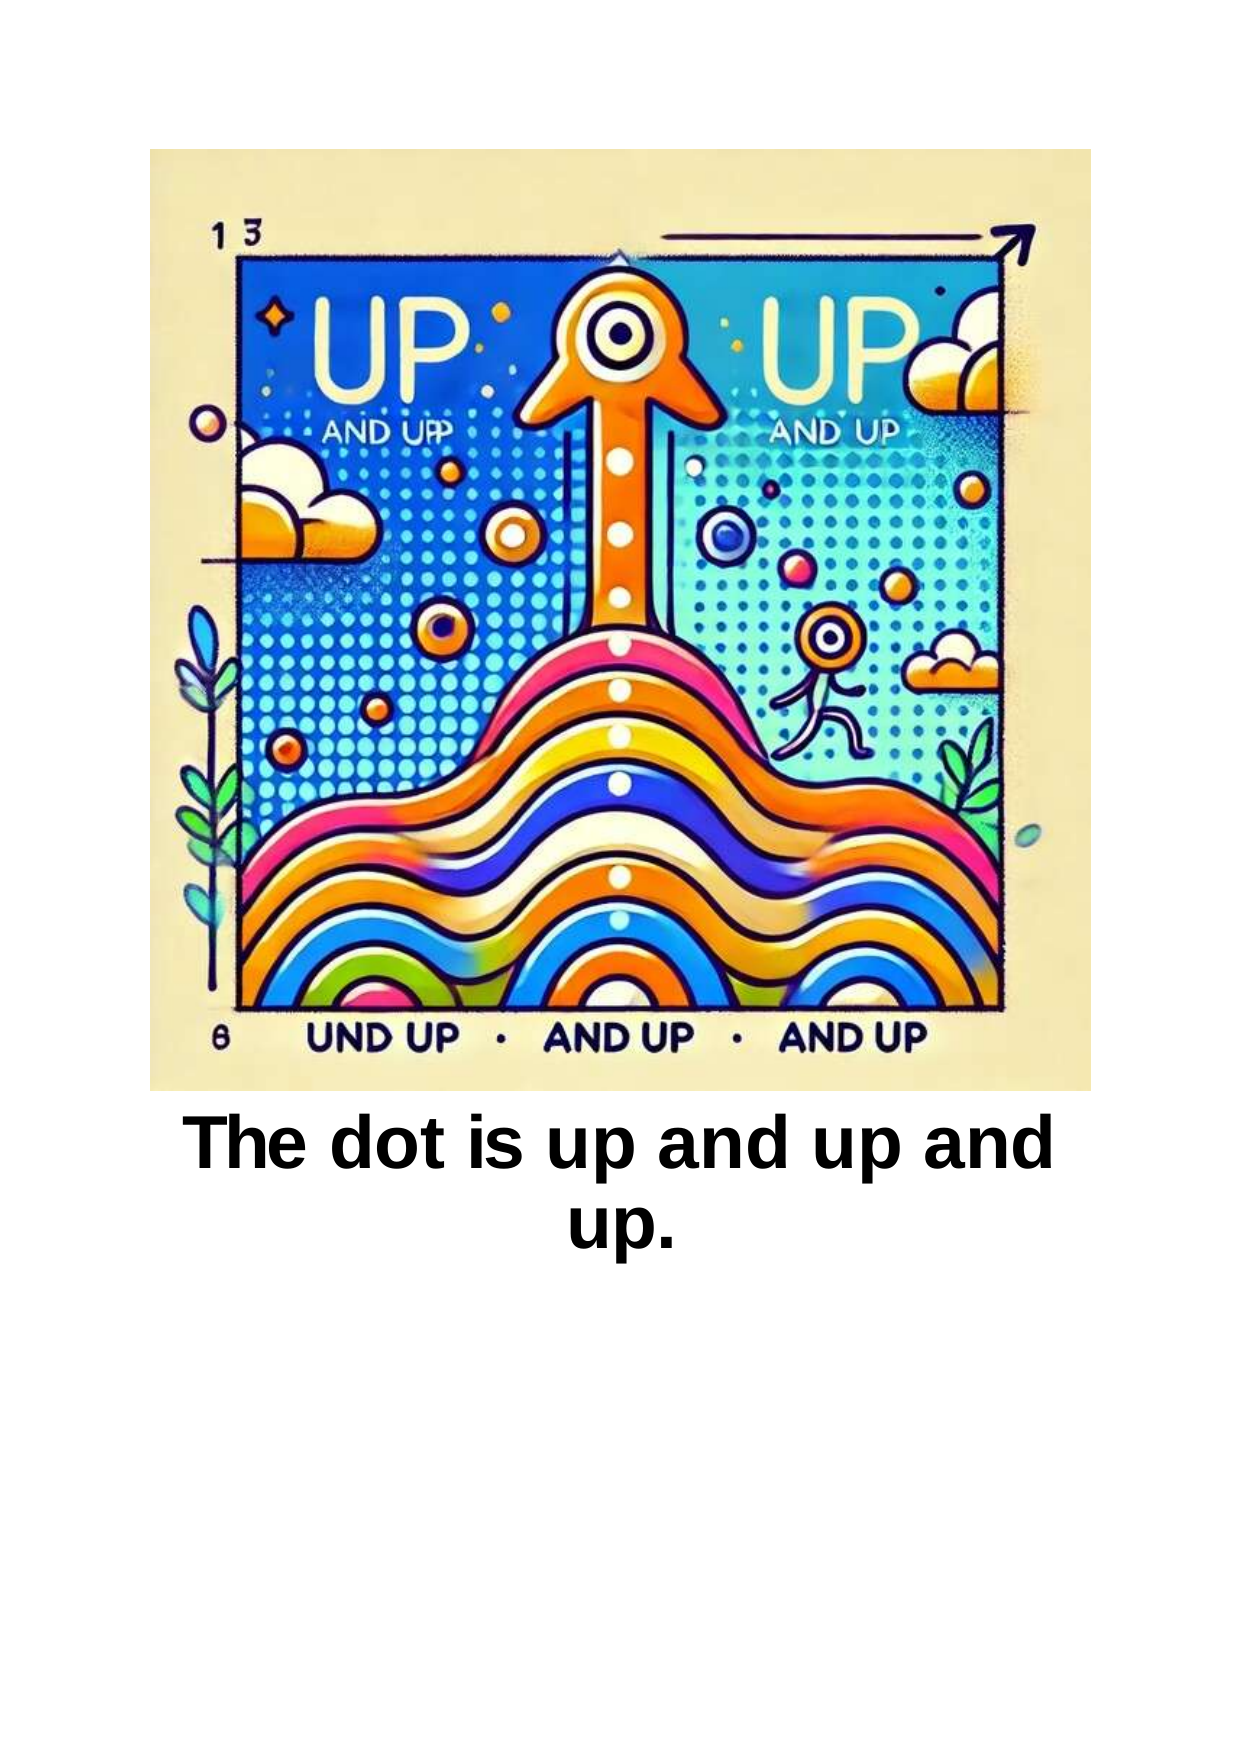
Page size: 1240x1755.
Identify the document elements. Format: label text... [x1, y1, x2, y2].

text_box The dot is up and up and up. [180, 1099, 1060, 1264]
picture [149, 149, 1091, 1091]
